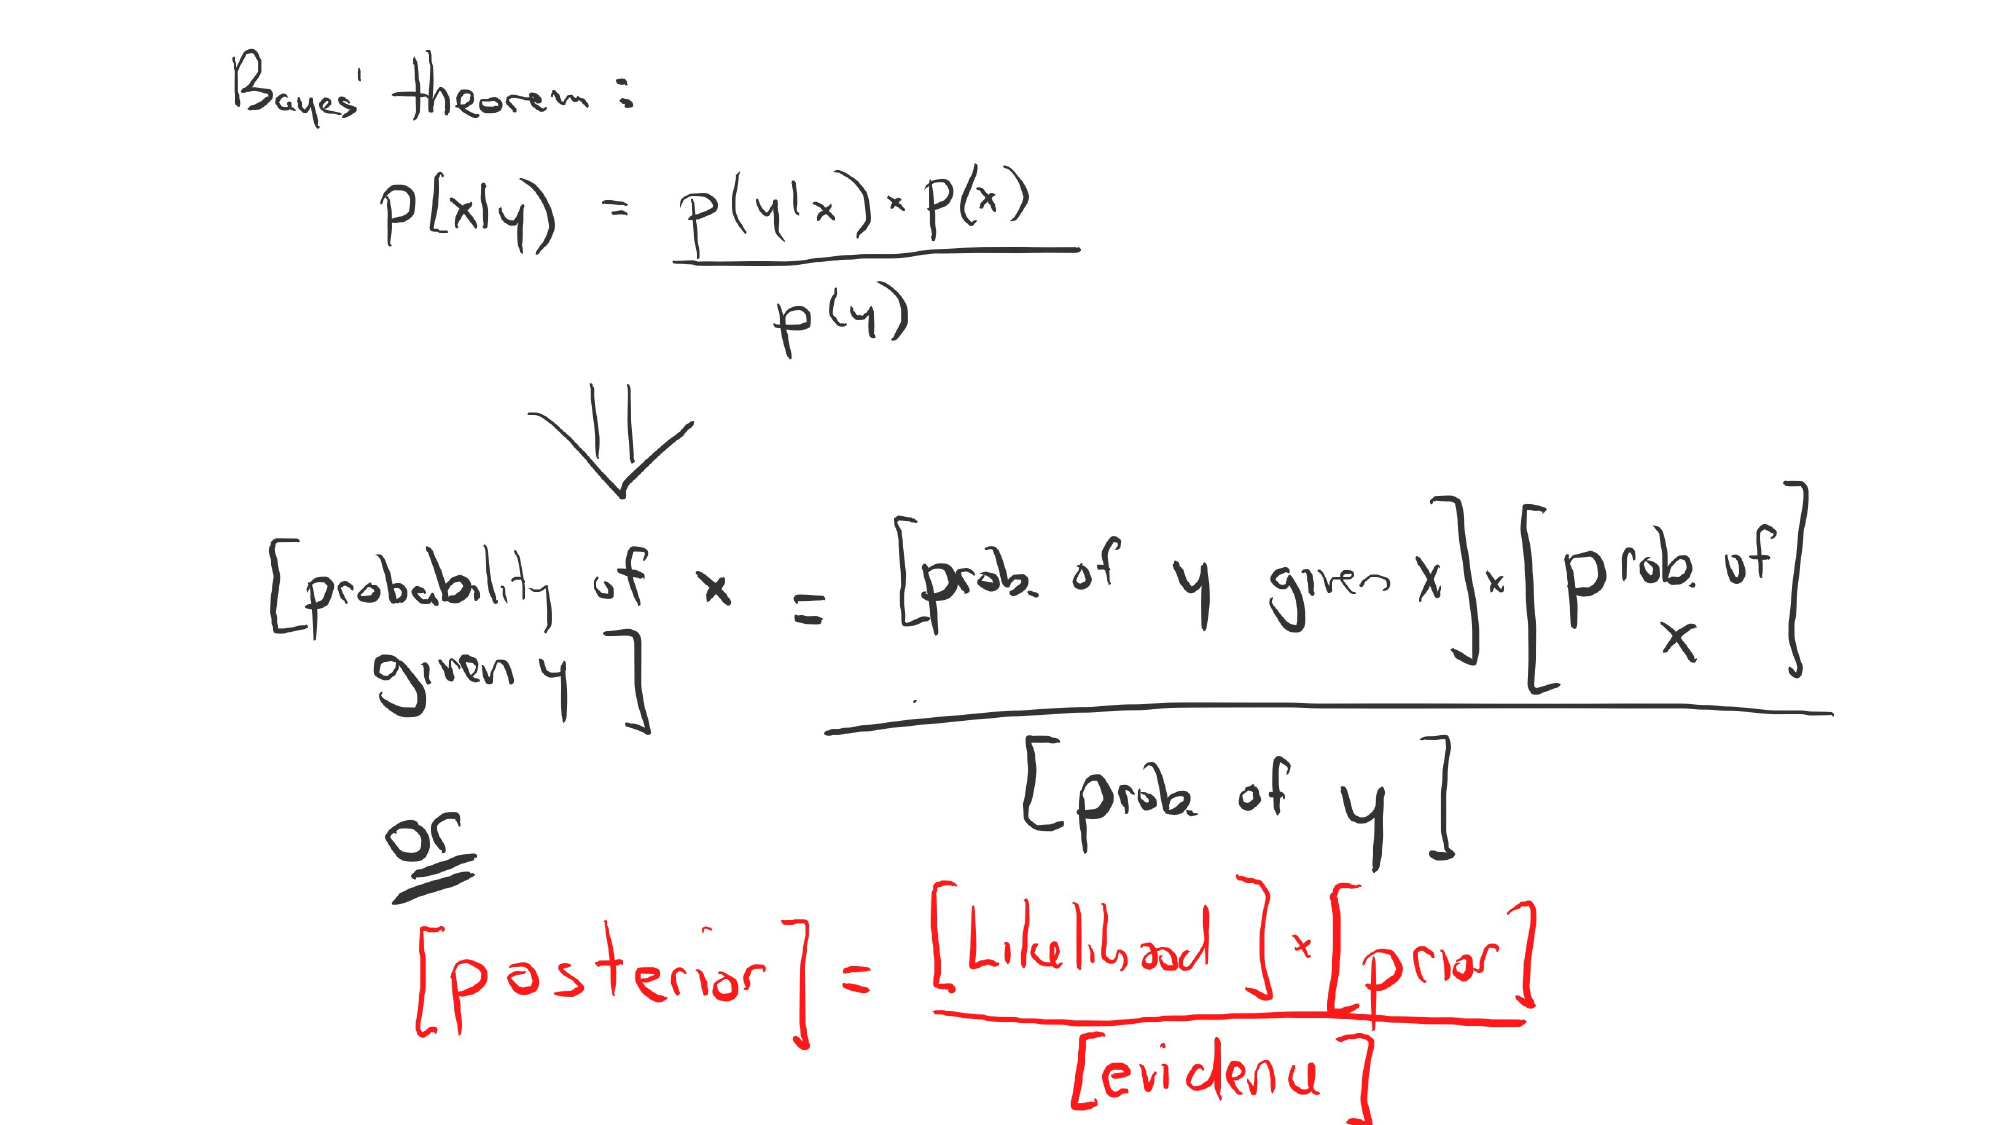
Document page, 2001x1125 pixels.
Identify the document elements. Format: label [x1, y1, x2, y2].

picture [161, 0, 1839, 1125]
